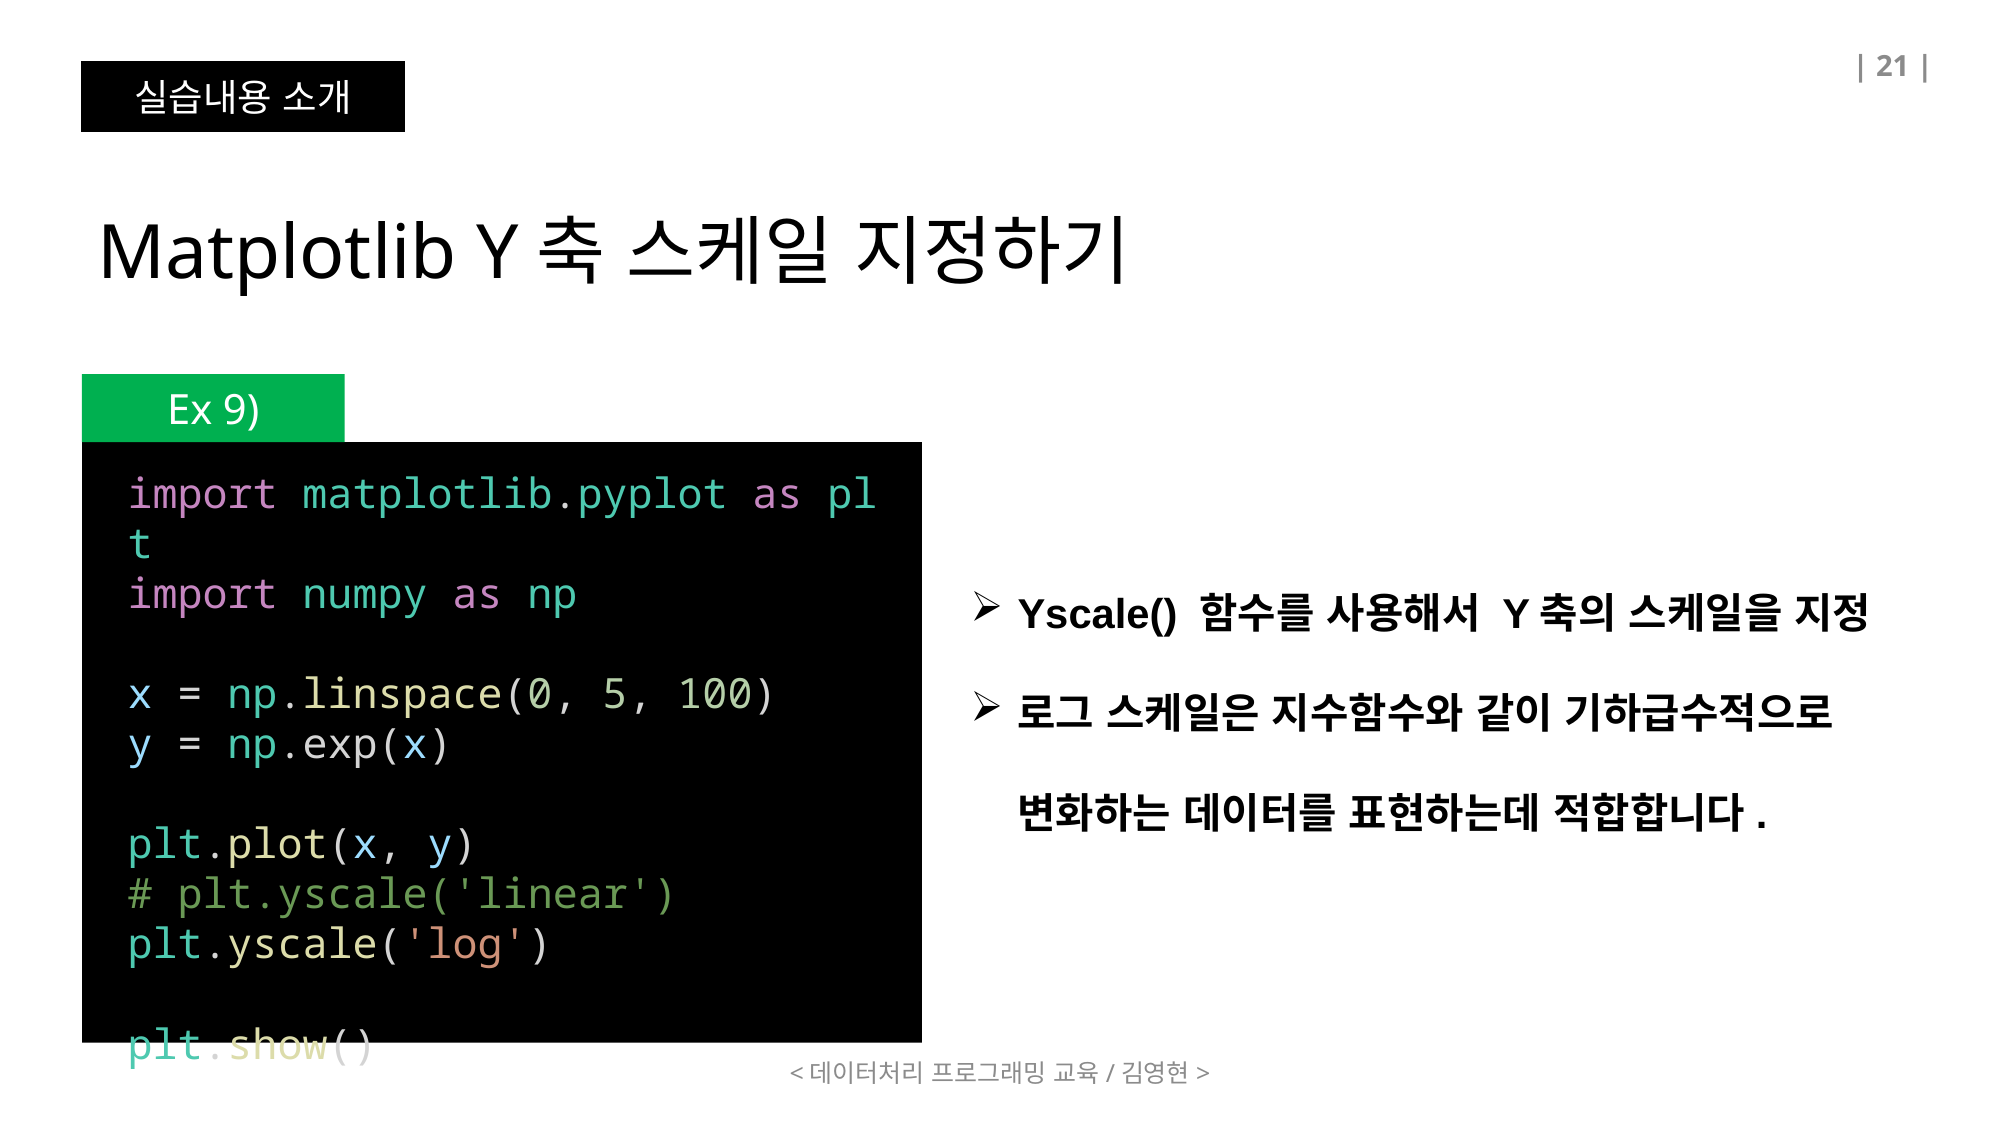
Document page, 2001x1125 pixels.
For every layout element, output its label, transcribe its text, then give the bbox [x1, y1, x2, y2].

text_box Yscale() 함수를 사용해서 Y축의 스케일을 지정 로그 스케일은 지수함수와 같이 기하급수적으로 변화하는 데이터를 표현하는데 적합합니다. [955, 529, 1948, 845]
footer <데이터처리 프로그래밍 교육/김영현> [662, 1042, 1338, 1103]
text_box [81, 441, 923, 1044]
text_box import matplotlib.pyplot as plt import numpy as np x = np.linspace(0, 5, 100) y = np.exp(x) plt.plot(x, y) # plt.yscale('linear') plt.yscale('log') plt.show() [112, 459, 900, 1075]
slide_number | 21 | [1497, 37, 1948, 98]
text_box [81, 61, 1543, 302]
text_box Ex 9) [81, 374, 345, 443]
